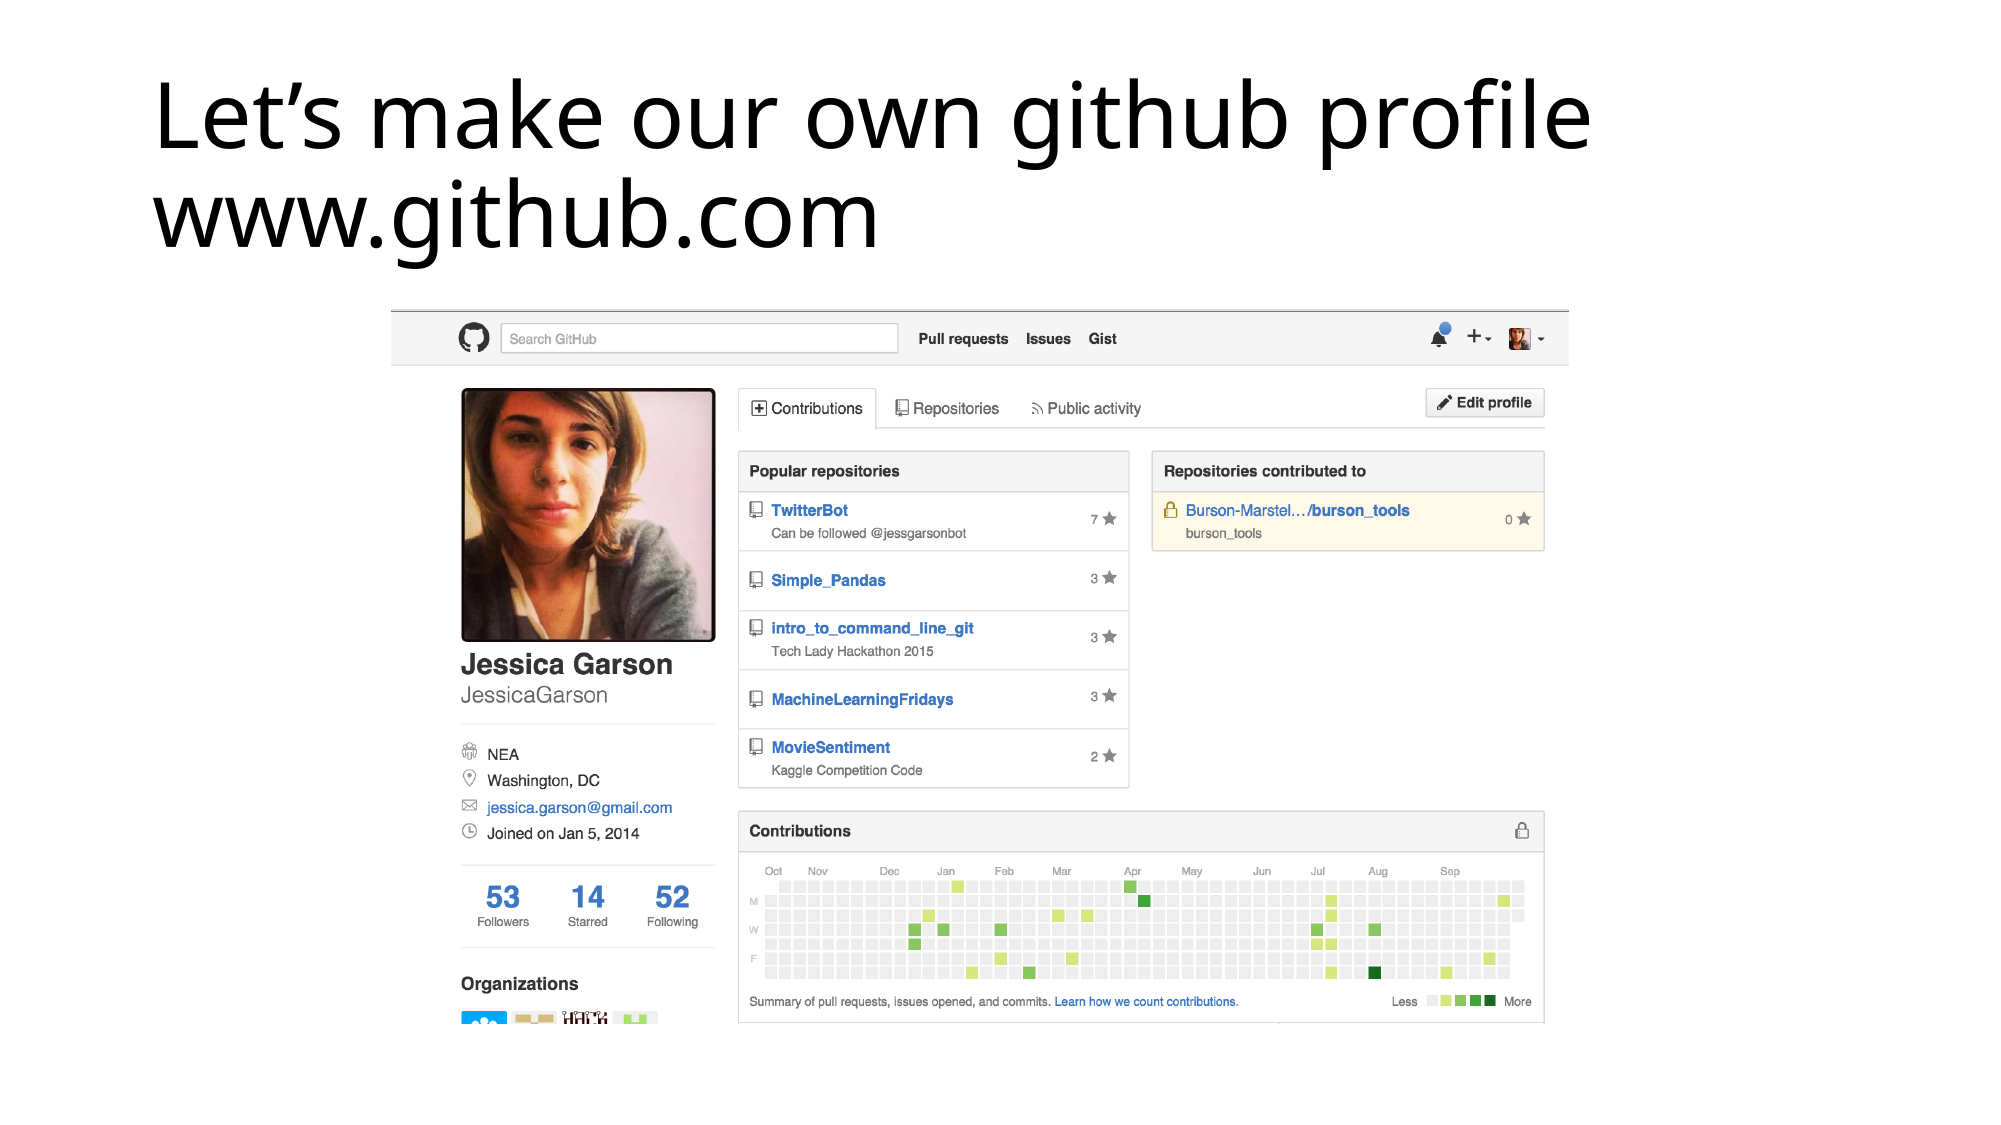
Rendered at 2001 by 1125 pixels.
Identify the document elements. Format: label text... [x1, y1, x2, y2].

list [391, 309, 1569, 1024]
title Let’s make our own github profile www.github.com [137, 59, 1863, 278]
